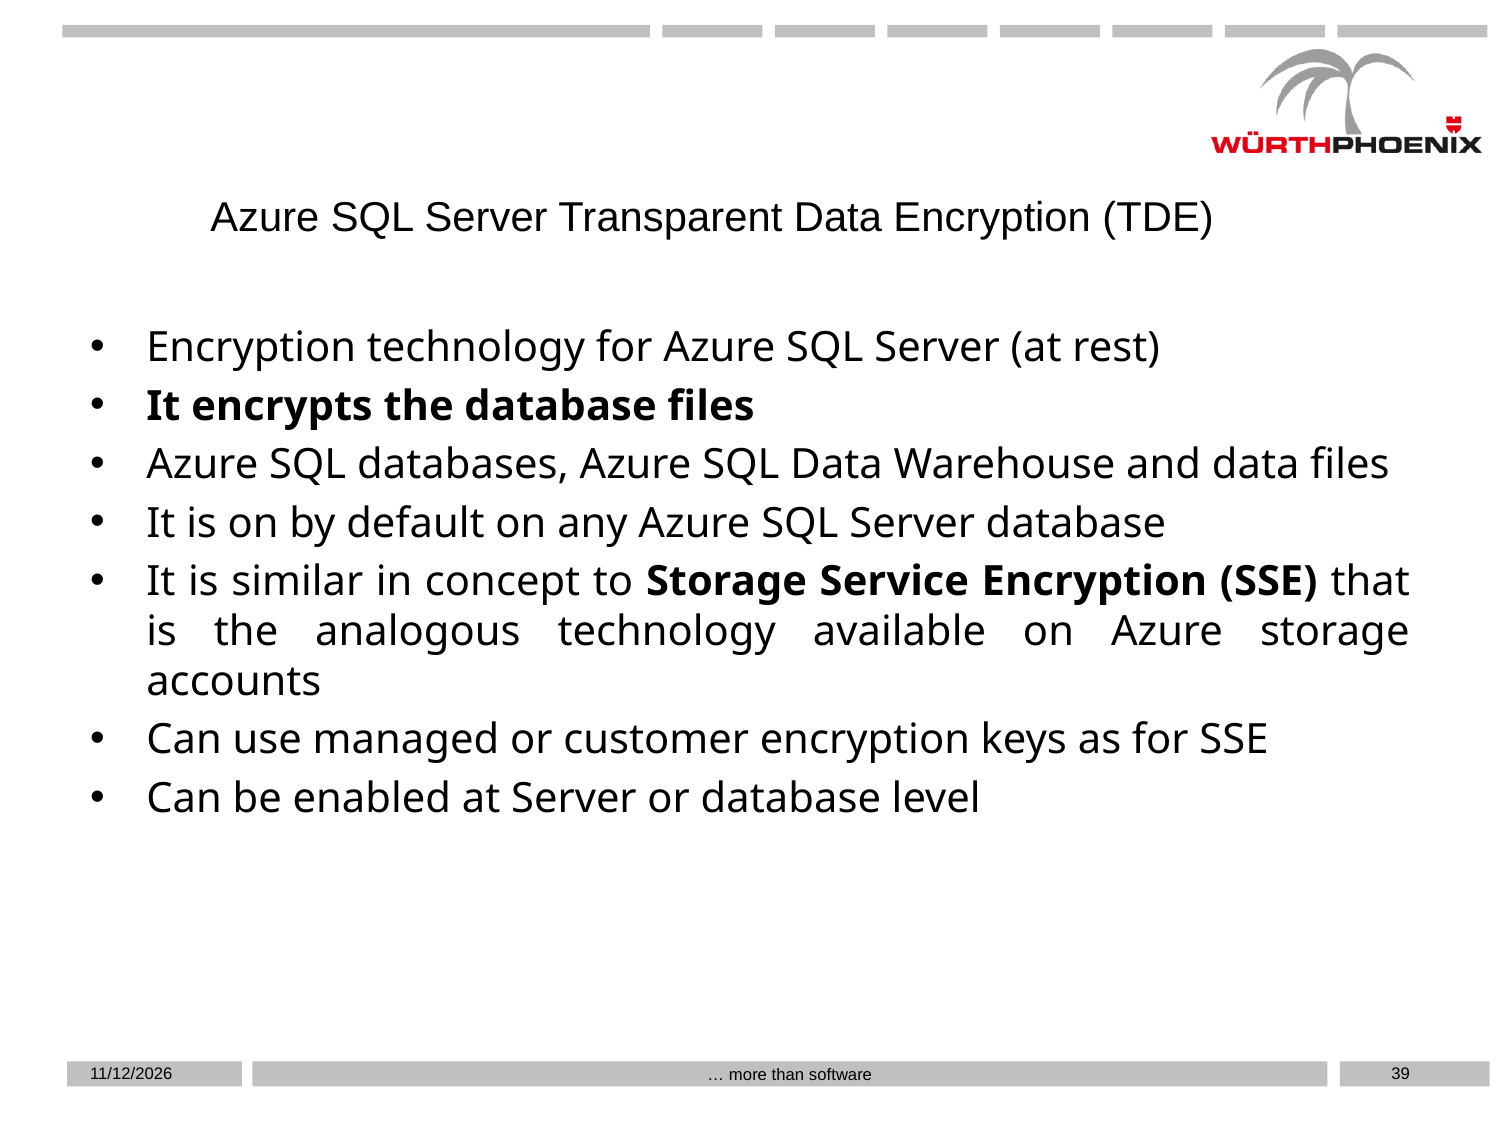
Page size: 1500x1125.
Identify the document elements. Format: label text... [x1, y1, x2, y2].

slide_number 39 [1074, 1042, 1425, 1103]
text_box Encryption technology for Azure SQL Server (at rest) It encrypts the database files Azure SQL databases, Azure SQL Data Warehouse and data files It is on by default on any Azure SQL Server database It is similar in concept to Storage Service Encryption (SSE) that is the analogous technology available on Azure storage accounts Can use managed or customer encryption keys as for SSE Can be enabled at Server or database level [74, 312, 1425, 950]
subtitle Azure SQL Server Transparent Data Encryption (TDE) [187, 182, 1238, 258]
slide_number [75, 1042, 425, 1103]
picture [1211, 49, 1482, 153]
